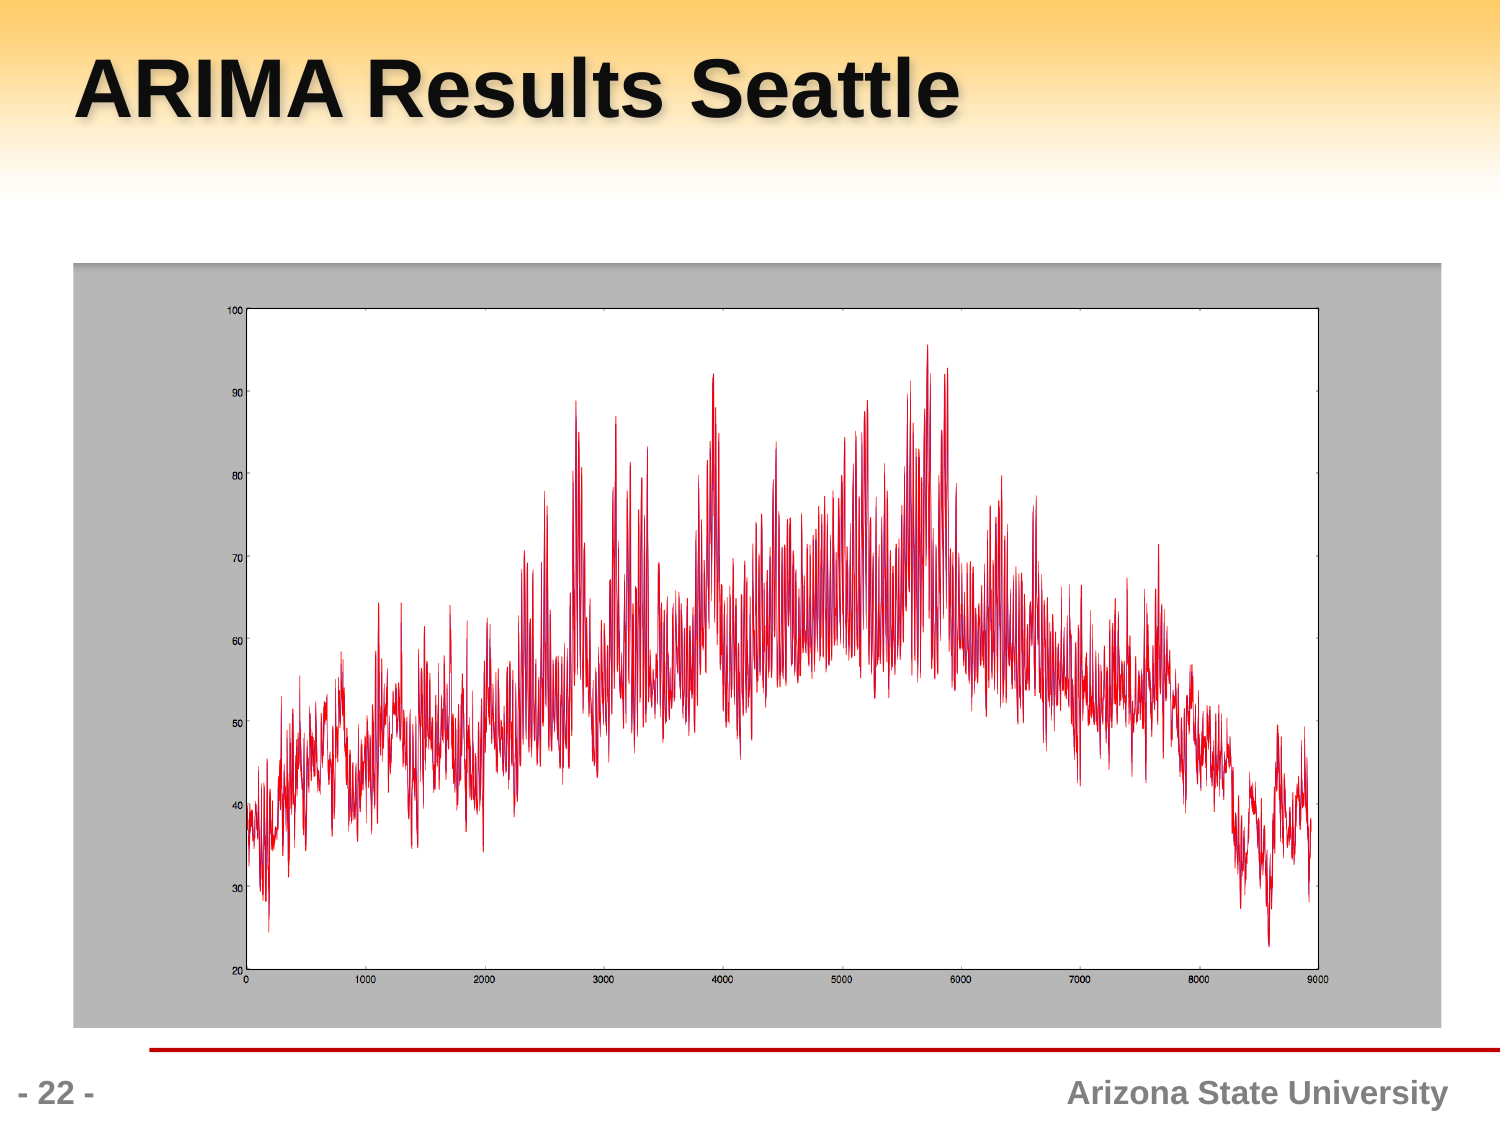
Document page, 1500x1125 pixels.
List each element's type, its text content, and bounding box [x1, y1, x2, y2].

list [72, 262, 1442, 1028]
picture [0, 0, 1500, 198]
title ARIMA Results Seattle [72, 18, 1424, 150]
slide_number - 22 - [0, 1063, 113, 1125]
